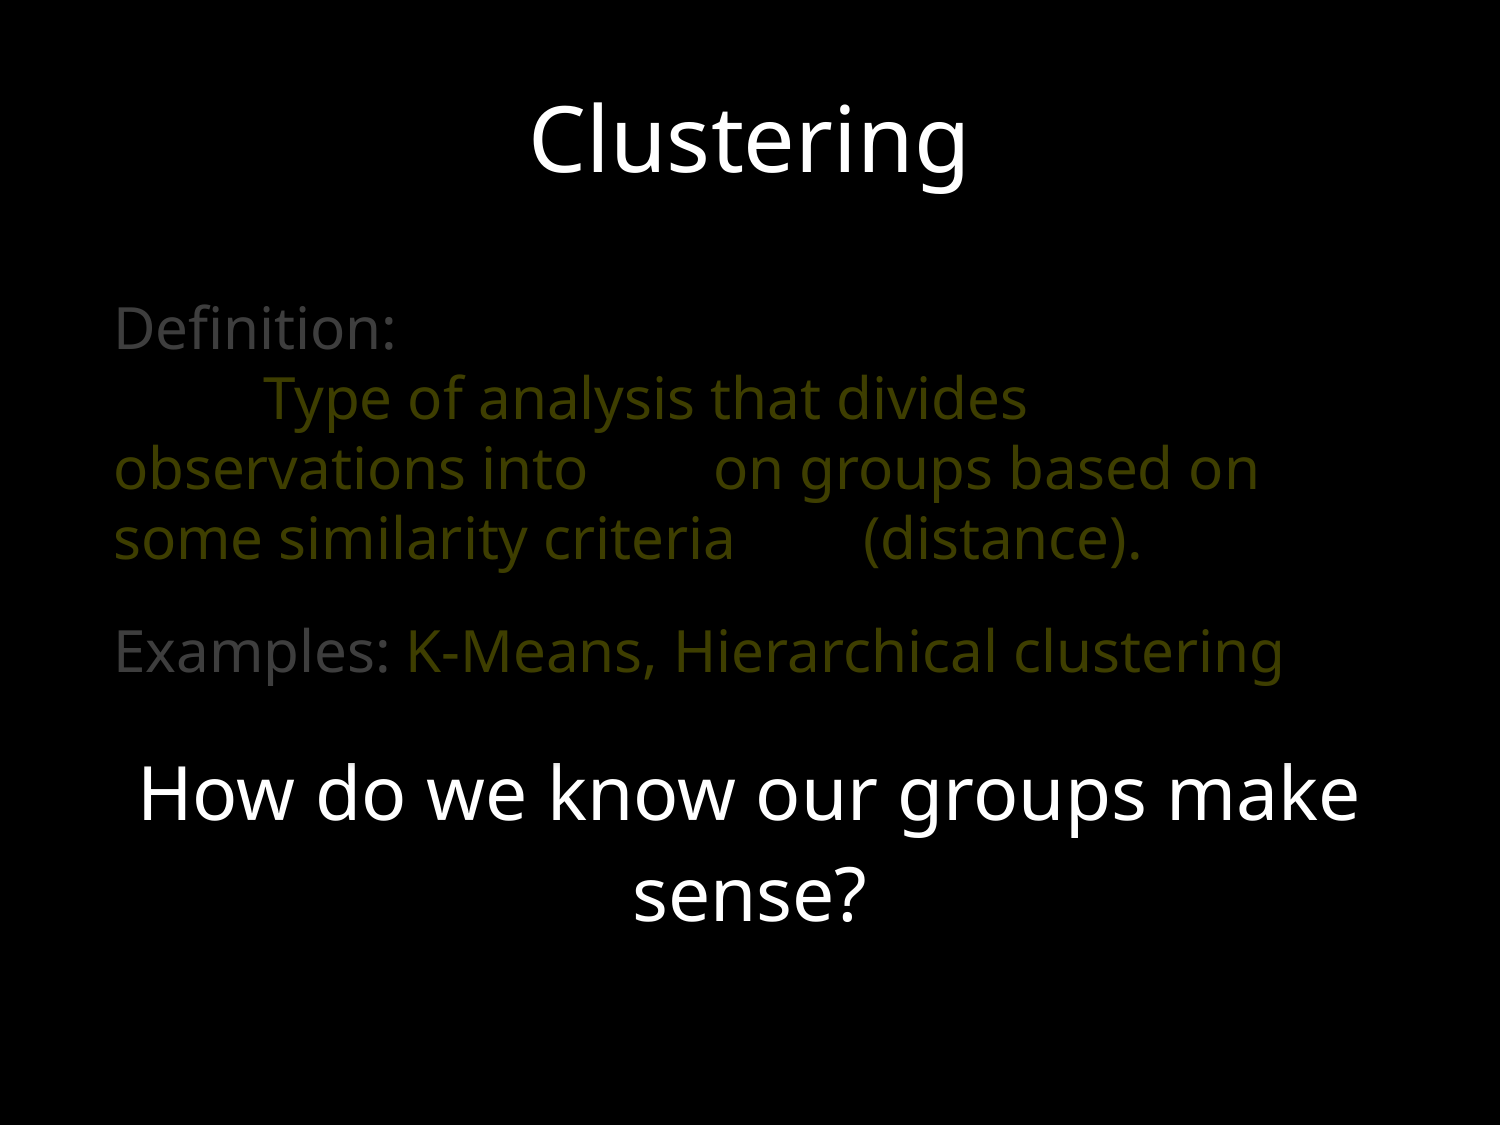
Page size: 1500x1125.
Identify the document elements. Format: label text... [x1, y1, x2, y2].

text_box [18, 232, 1500, 761]
title Clustering [75, 45, 1425, 230]
text_box How do we know our groups make sense? [0, 760, 1500, 910]
